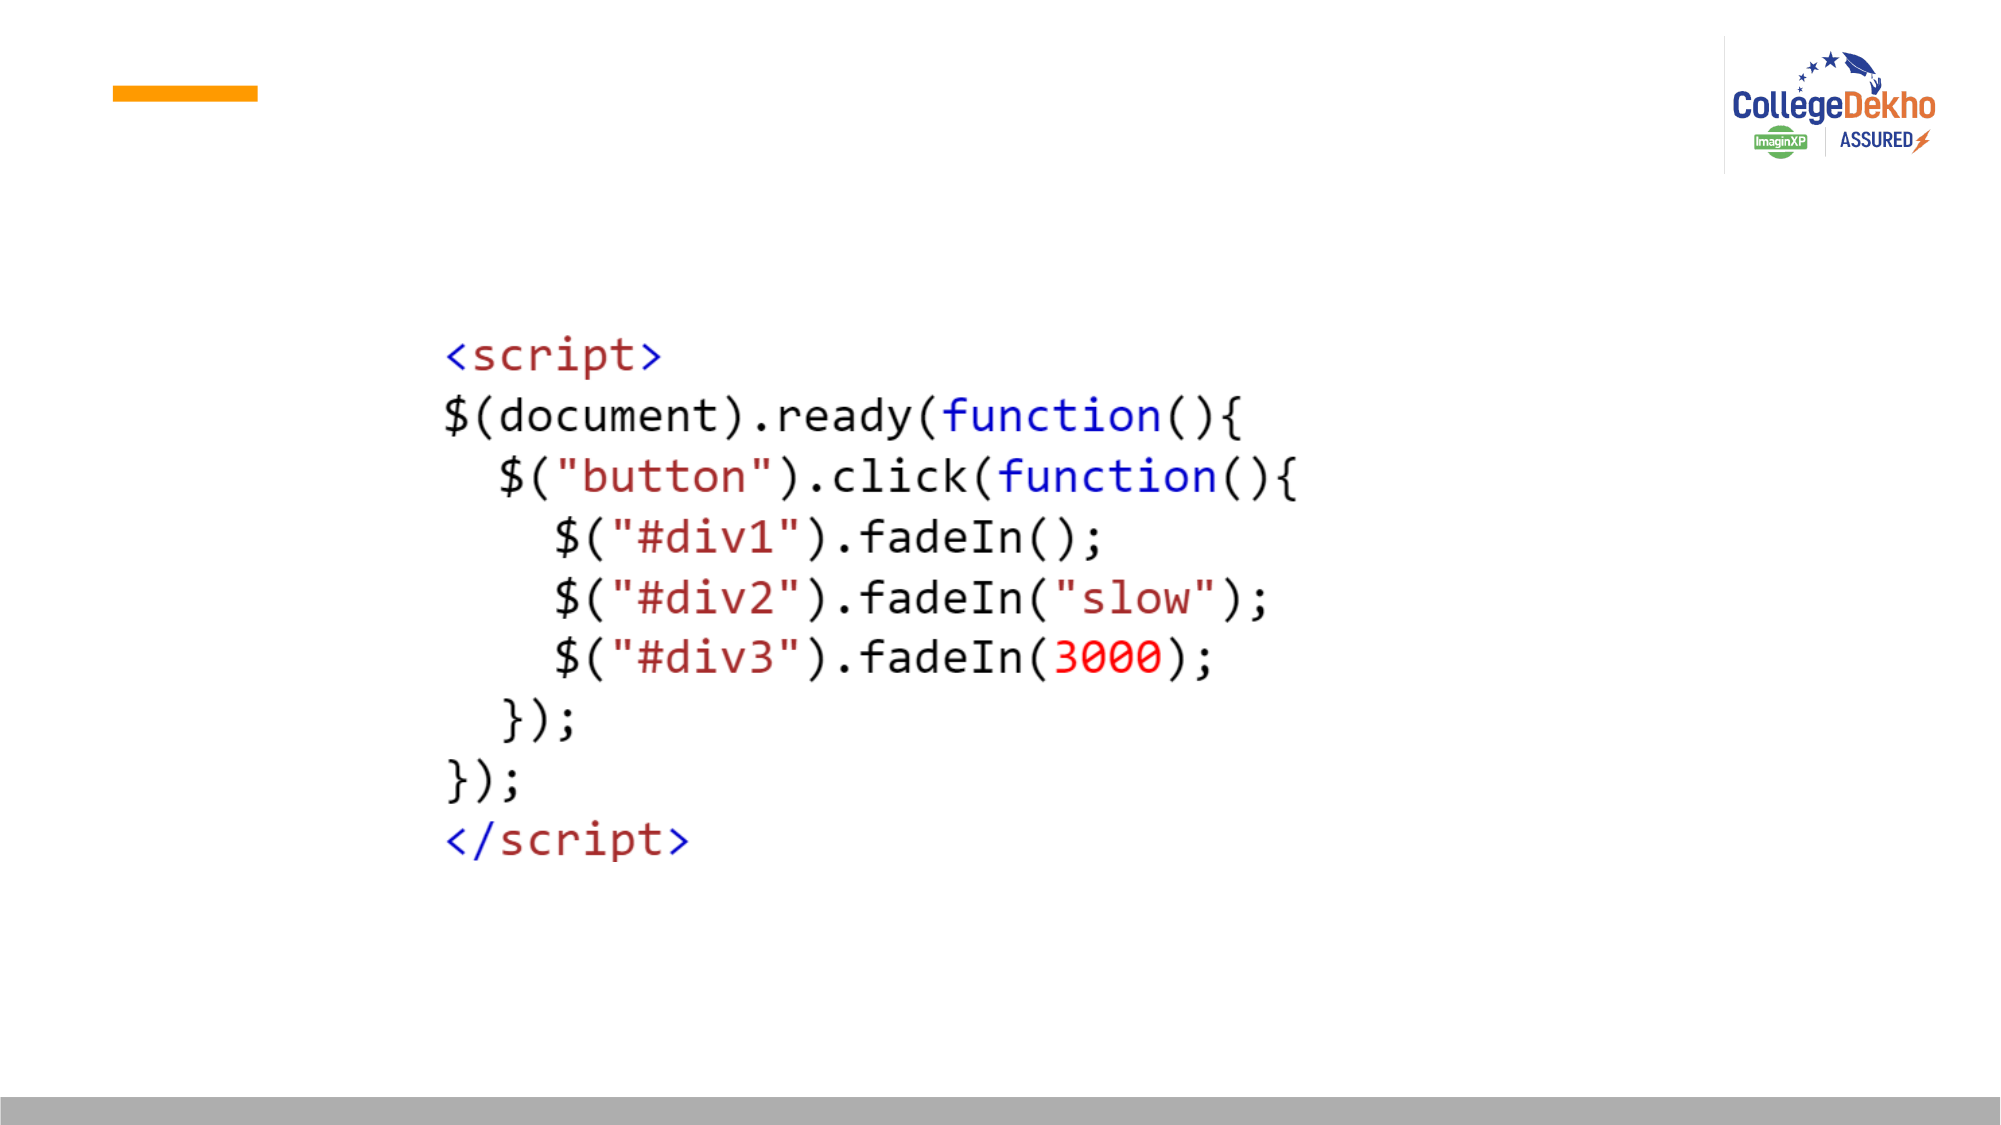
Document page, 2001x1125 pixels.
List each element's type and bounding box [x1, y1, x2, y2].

picture [1724, 36, 1943, 174]
picture [419, 326, 1499, 862]
picture [0, 1080, 2001, 1125]
